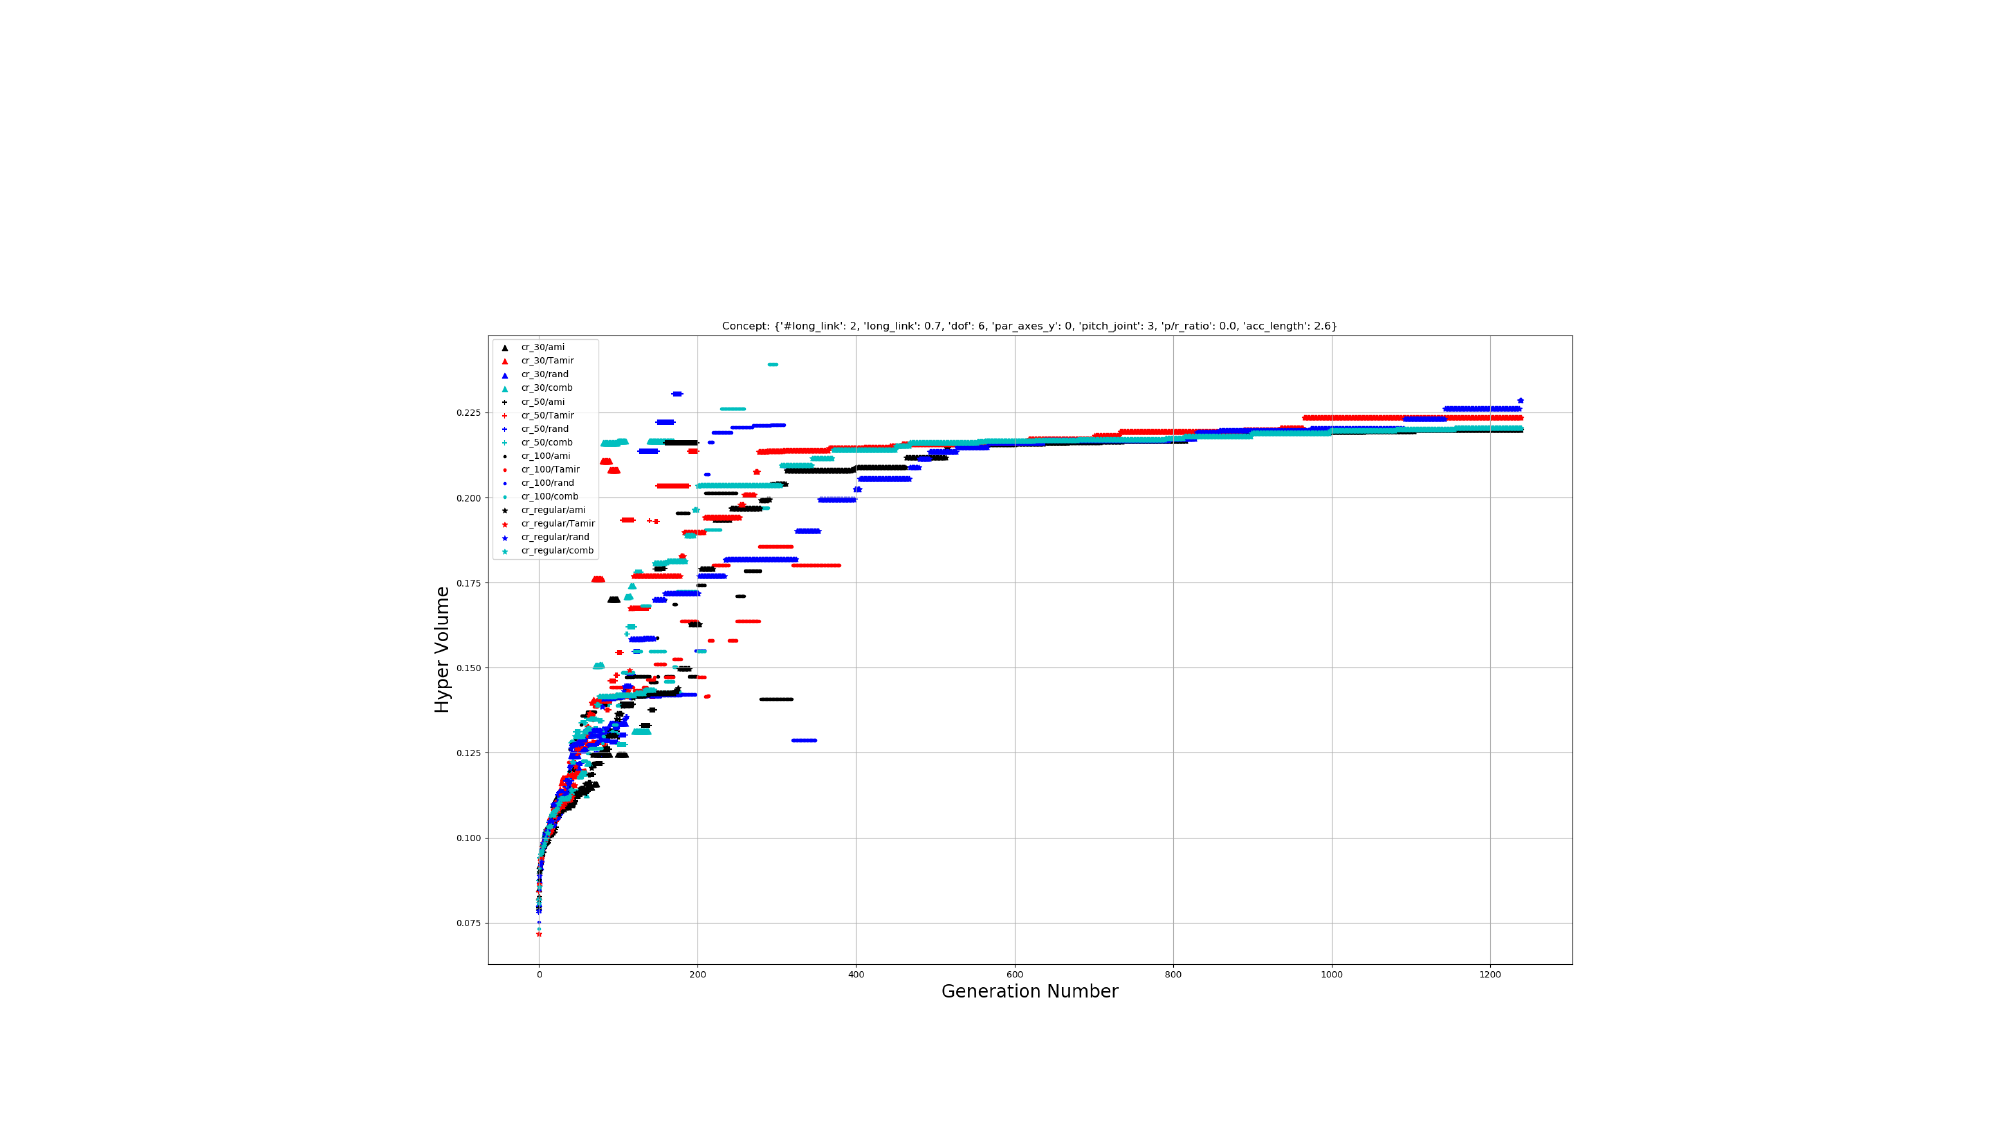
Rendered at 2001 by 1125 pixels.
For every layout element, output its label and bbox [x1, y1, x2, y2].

list [404, 299, 1596, 1014]
